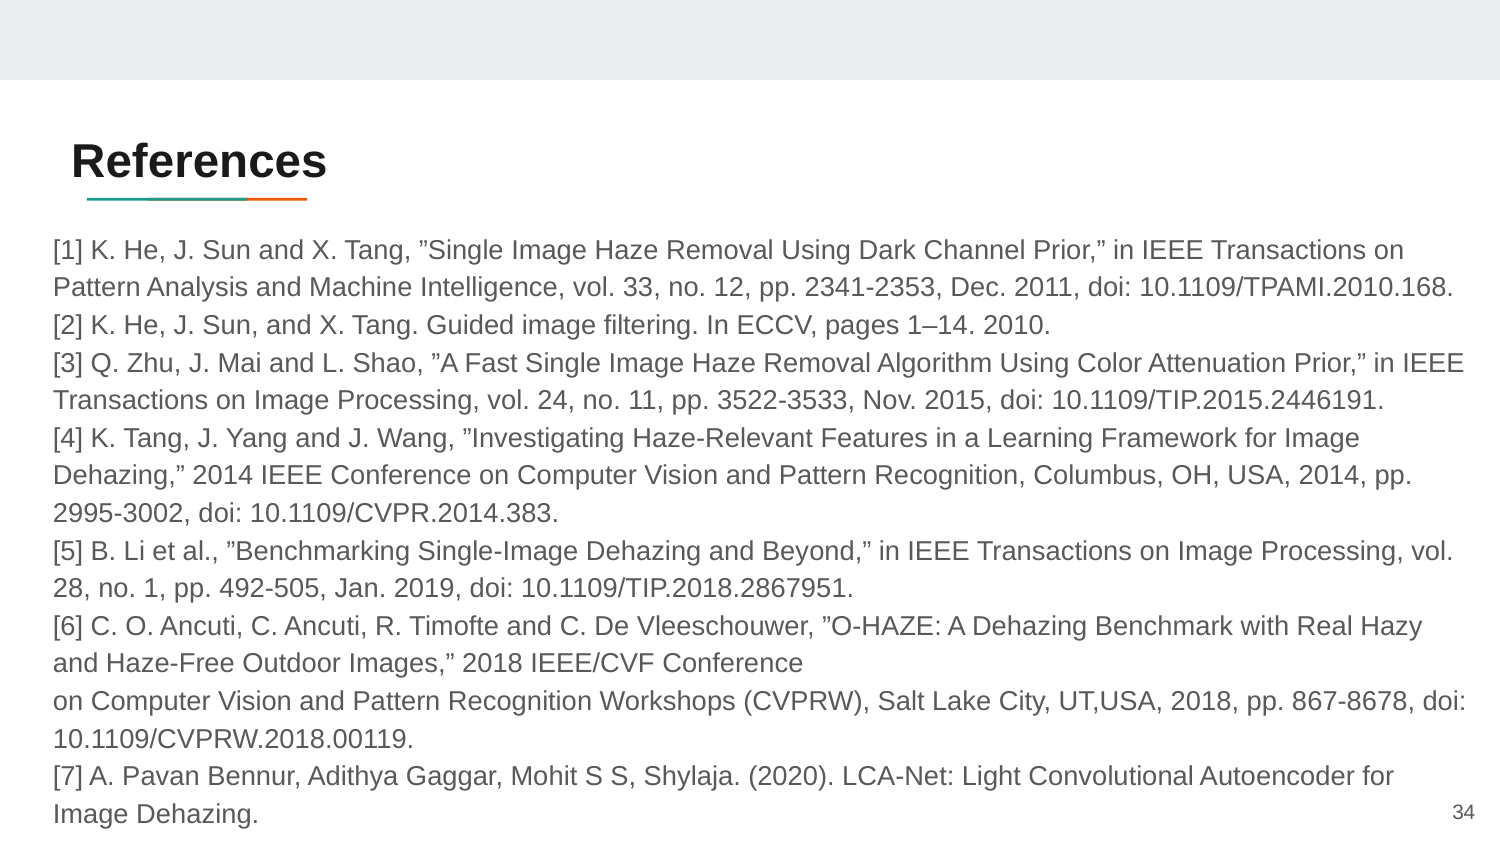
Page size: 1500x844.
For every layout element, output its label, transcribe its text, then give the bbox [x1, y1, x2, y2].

list [1] K. He, J. Sun and X. Tang, ”Single Image Haze Removal Using Dark Channel Prior,” in IEEE Transactions on Pattern Analysis and Machine Intelligence, vol. 33, no. 12, pp. 2341-2353, Dec. 2011, doi: 10.1109/TPAMI.2010.168. [2] K. He, J. Sun, and X. Tang. Guided image filtering. In ECCV, pages 1–14. 2010. [3] Q. Zhu, J. Mai and L. Shao, ”A Fast Single Image Haze Removal Algorithm Using Color Attenuation Prior,” in IEEE Transactions on Image Processing, vol. 24, no. 11, pp. 3522-3533, Nov. 2015, doi: 10.1109/TIP.2015.2446191. [4] K. Tang, J. Yang and J. Wang, ”Investigating Haze-Relevant Features in a Learning Framework for Image Dehazing,” 2014 IEEE Conference on Computer Vision and Pattern Recognition, Columbus, OH, USA, 2014, pp. 2995-3002, doi: 10.1109/CVPR.2014.383. [5] B. Li et al., ”Benchmarking Single-Image Dehazing and Beyond,” in IEEE Transactions on Image Processing, vol. 28, no. 1, pp. 492-505, Jan. 2019, doi: 10.1109/TIP.2018.2867951. [6] C. O. Ancuti, C. Ancuti, R. Timofte and C. De Vleeschouwer, ”O-HAZE: A Dehazing Benchmark with Real Hazy and Haze-Free Outdoor Images,” 2018 IEEE/CVF Conference on Computer Vision and Pattern Recognition Workshops (CVPRW), Salt Lake City, UT,USA, 2018, pp. 867-8678, doi: 10.1109/CVPRW.2018.00119. [7] A. Pavan Bennur, Adithya Gaggar, Mohit S S, Shylaja. (2020). LCA-Net: Light Convolutional Autoencoder for Image Dehazing. [37, 211, 1491, 712]
slide_number ‹#› [1400, 779, 1491, 844]
title References [55, 114, 1318, 203]
